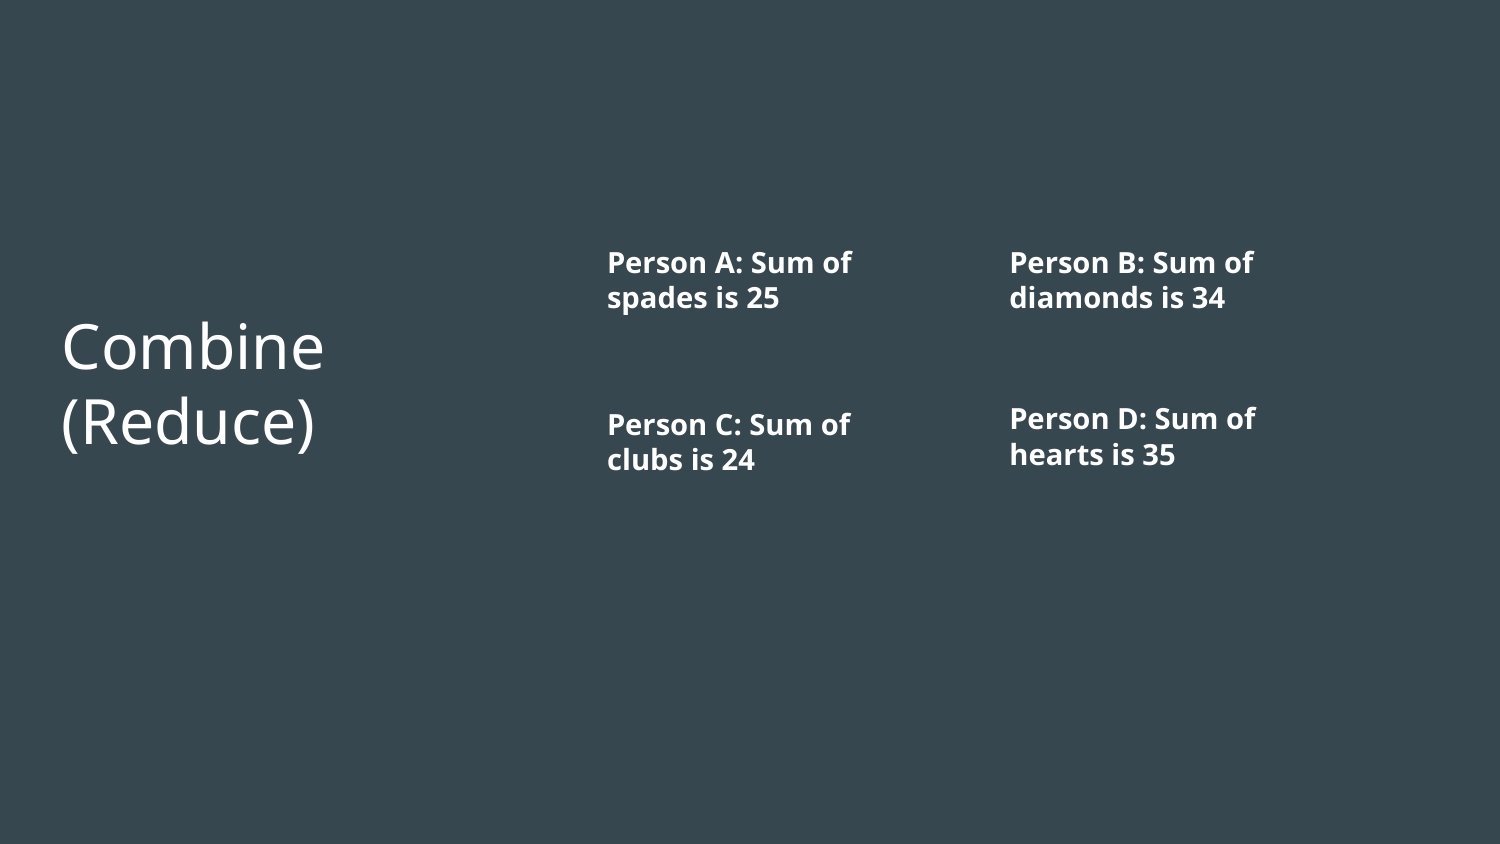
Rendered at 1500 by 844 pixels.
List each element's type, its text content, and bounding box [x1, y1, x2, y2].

text_box Person B: Sum of diamonds is 34 [994, 229, 1330, 302]
text_box Person D: Sum of hearts is 35 [994, 385, 1330, 458]
text_box Person A: Sum of spades is 25 [592, 229, 927, 302]
title Combine (Reduce) [46, 292, 443, 513]
text_box Person C: Sum of clubs is 24 [592, 391, 927, 464]
